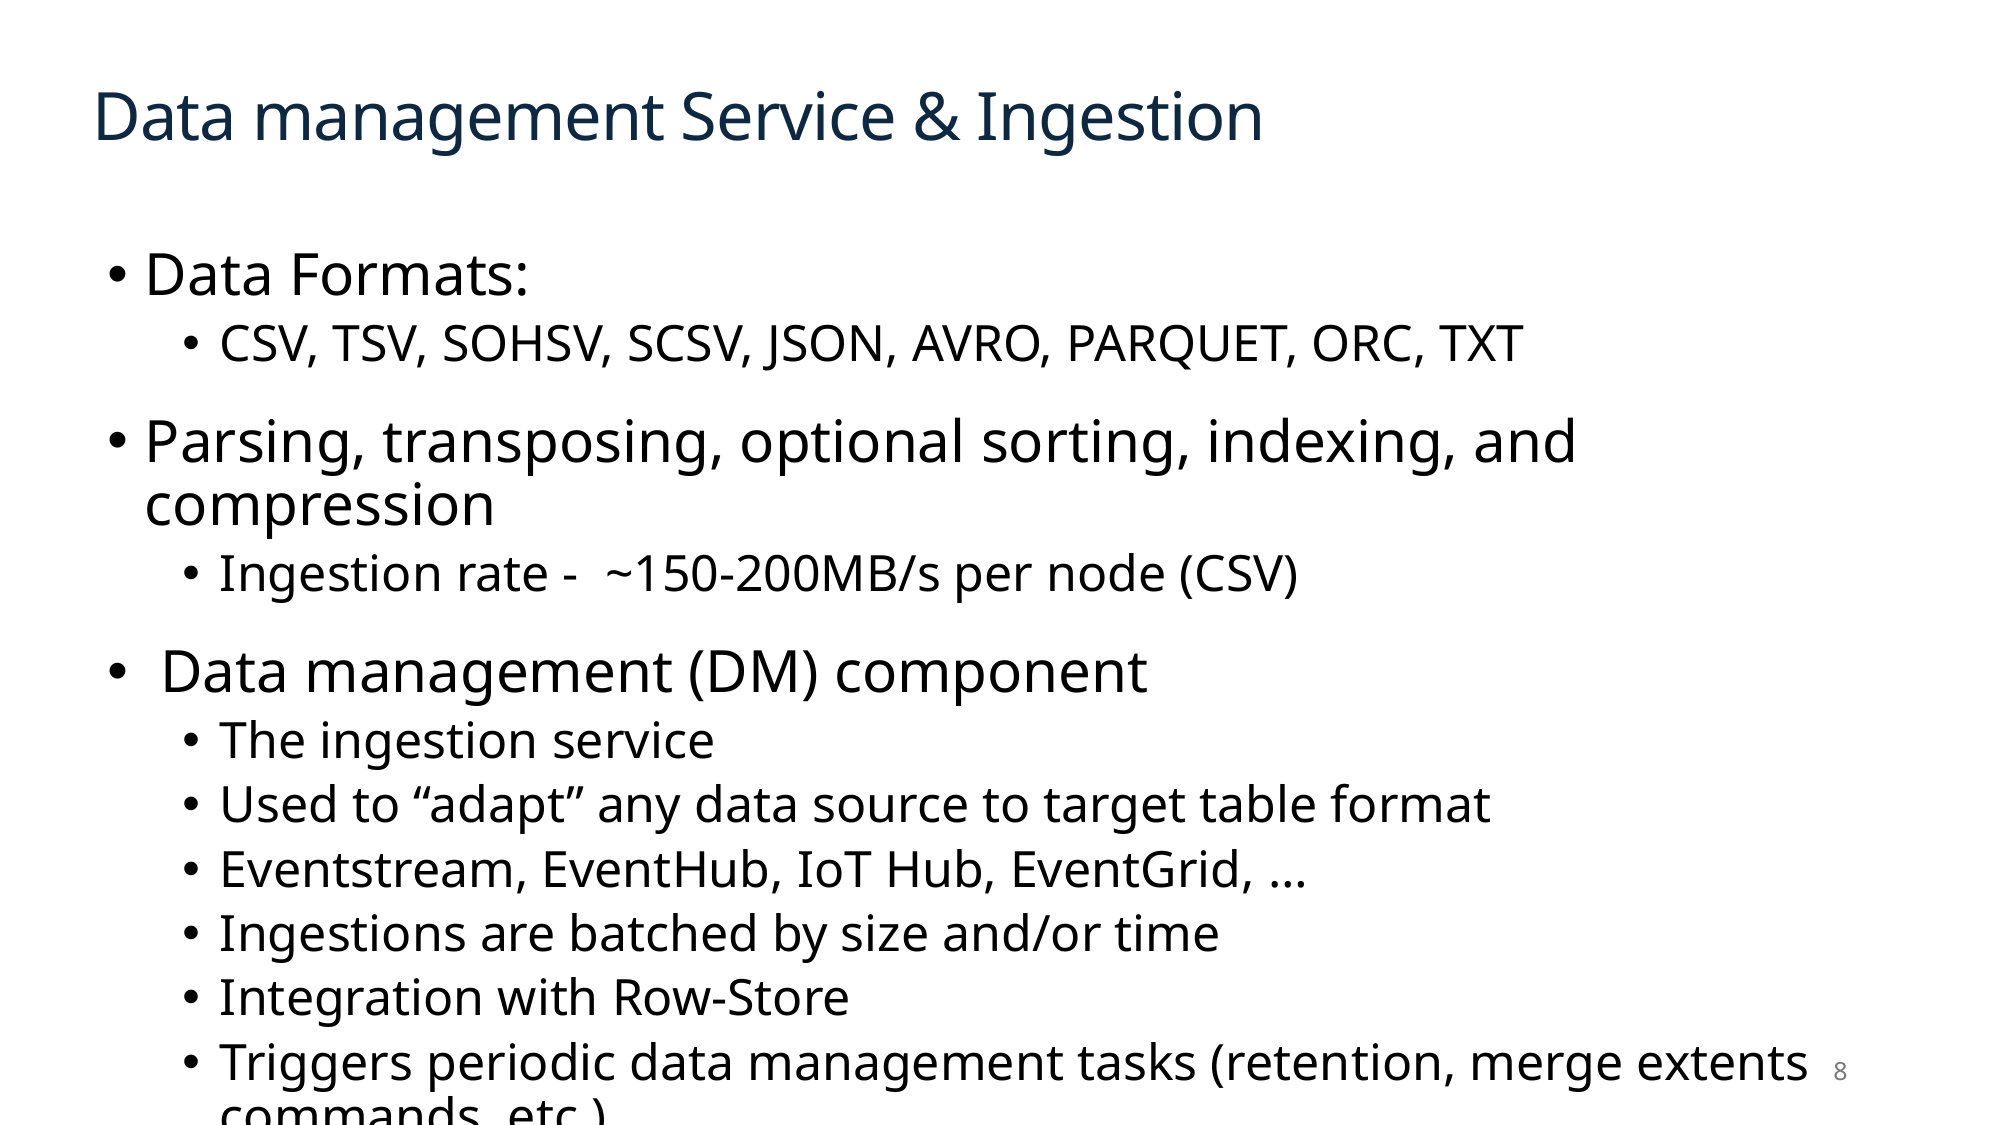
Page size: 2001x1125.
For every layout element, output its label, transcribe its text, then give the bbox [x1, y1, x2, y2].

title Data management Service & Ingestion [92, 82, 1908, 237]
list Data Formats: CSV, TSV, SOHSV, SCSV, JSON, AVRO, PARQUET, ORC, TXT Parsing, transposing, optional sorting, indexing, and compression Ingestion rate - ~150-200MB/s per node (CSV) Data management (DM) component The ingestion service Used to “adapt” any data source to target table format Eventstream, EventHub, IoT Hub, EventGrid, … Ingestions are batched by size and/or time Integration with Row-Store Triggers periodic data management tasks (retention, merge extents commands, etc.) [92, 237, 1908, 1125]
slide_number 8 [1412, 1042, 1863, 1103]
